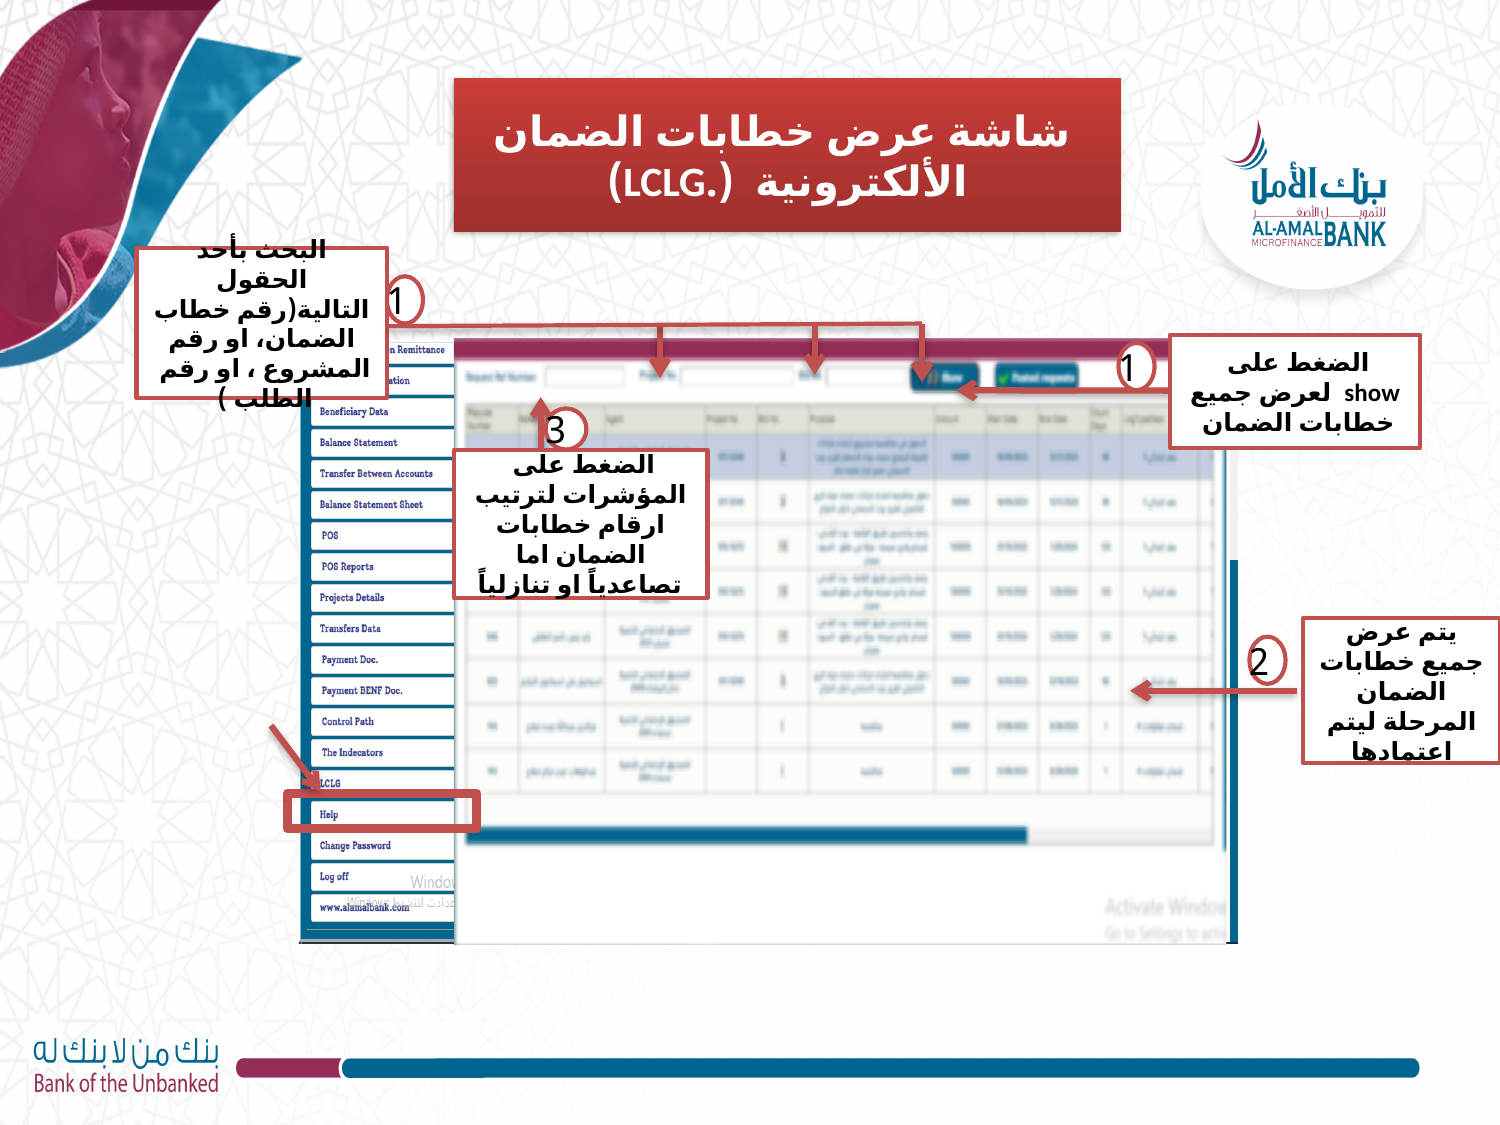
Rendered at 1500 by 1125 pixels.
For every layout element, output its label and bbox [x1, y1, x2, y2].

text_box [136, 77, 1500, 945]
picture [0, 0, 1500, 1125]
